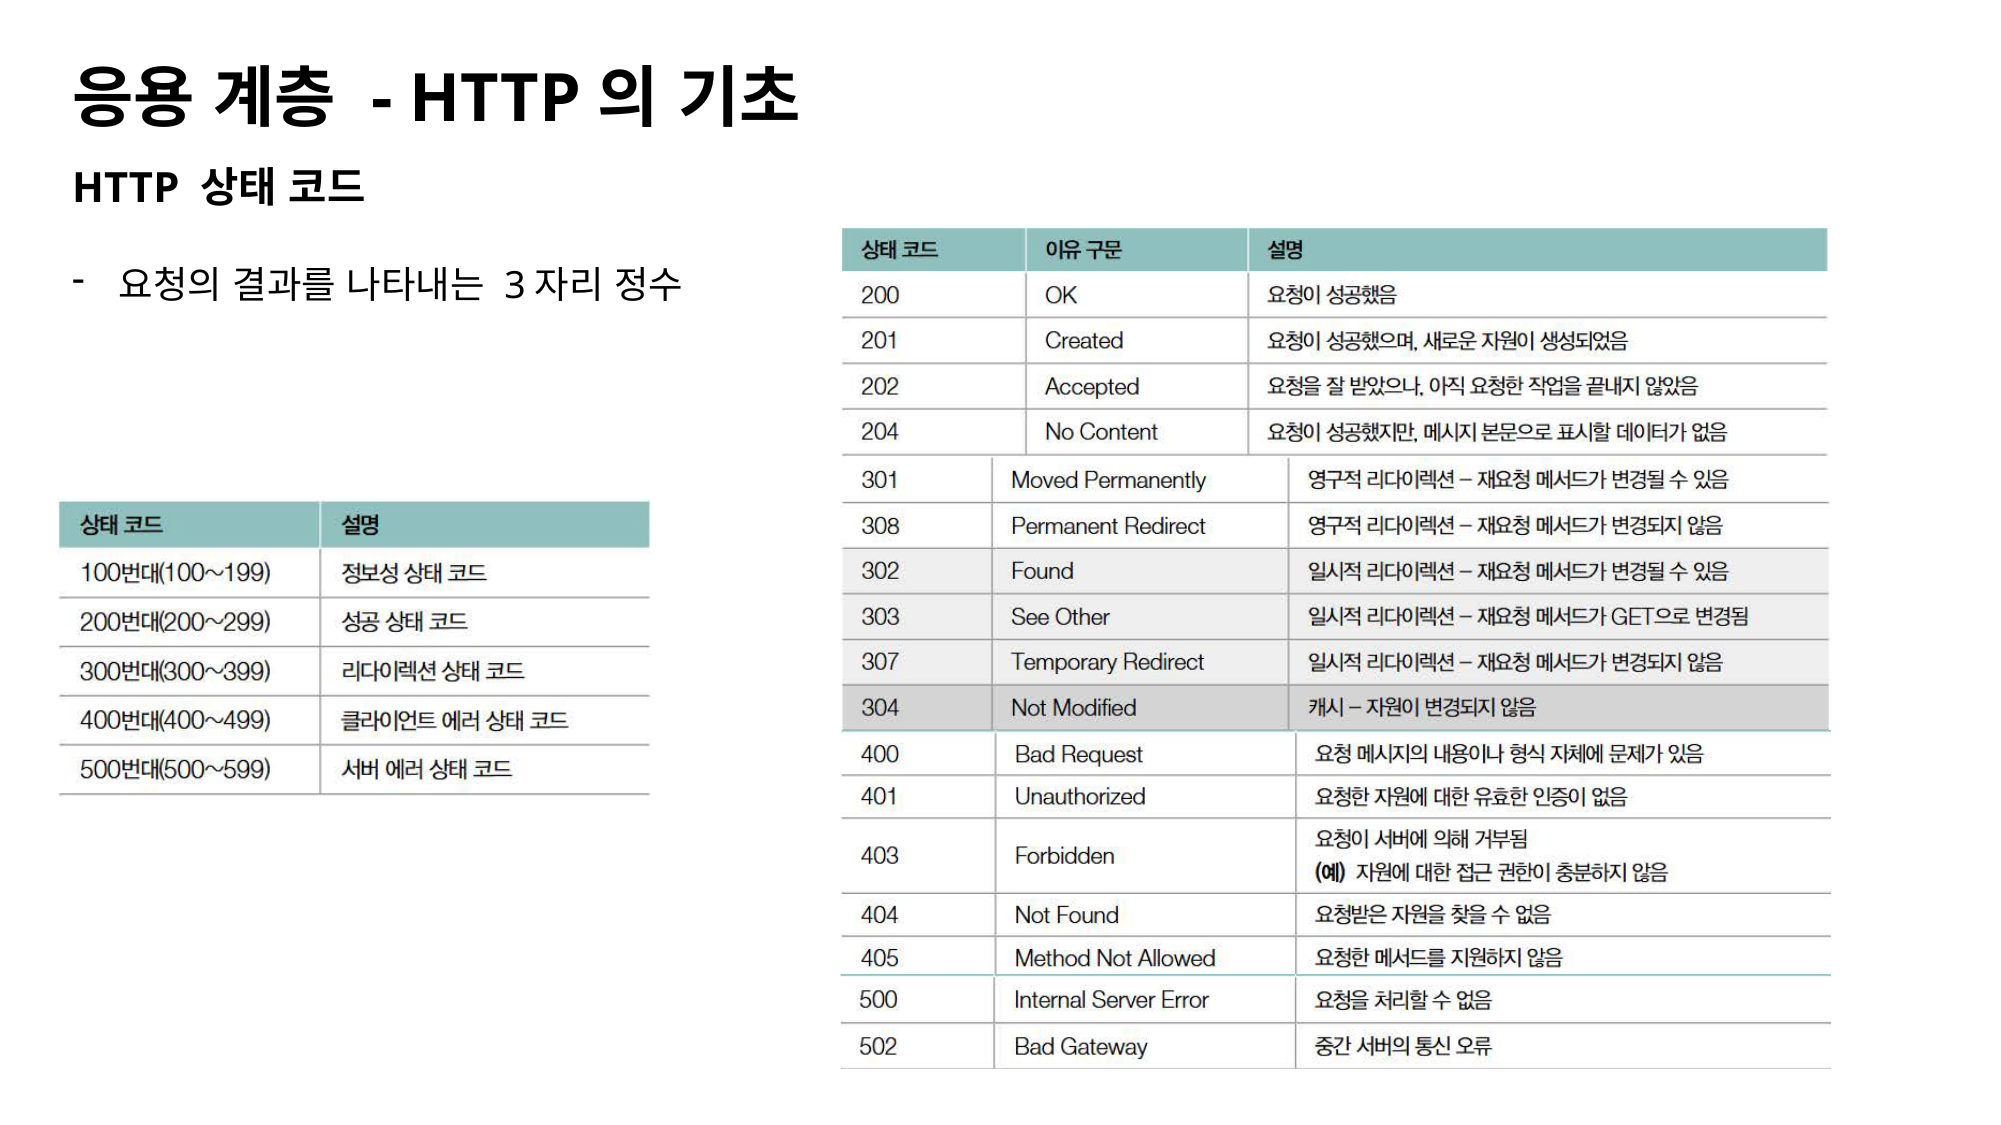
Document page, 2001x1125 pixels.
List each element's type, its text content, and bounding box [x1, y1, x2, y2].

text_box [840, 225, 1832, 1069]
text_box HTTP 상태 코드 요청의 결과를 나타내는 3자리 정수 [57, 153, 1942, 314]
text_box 응용 계층 - HTTP의 기초 [57, 47, 1097, 143]
picture [57, 496, 652, 797]
